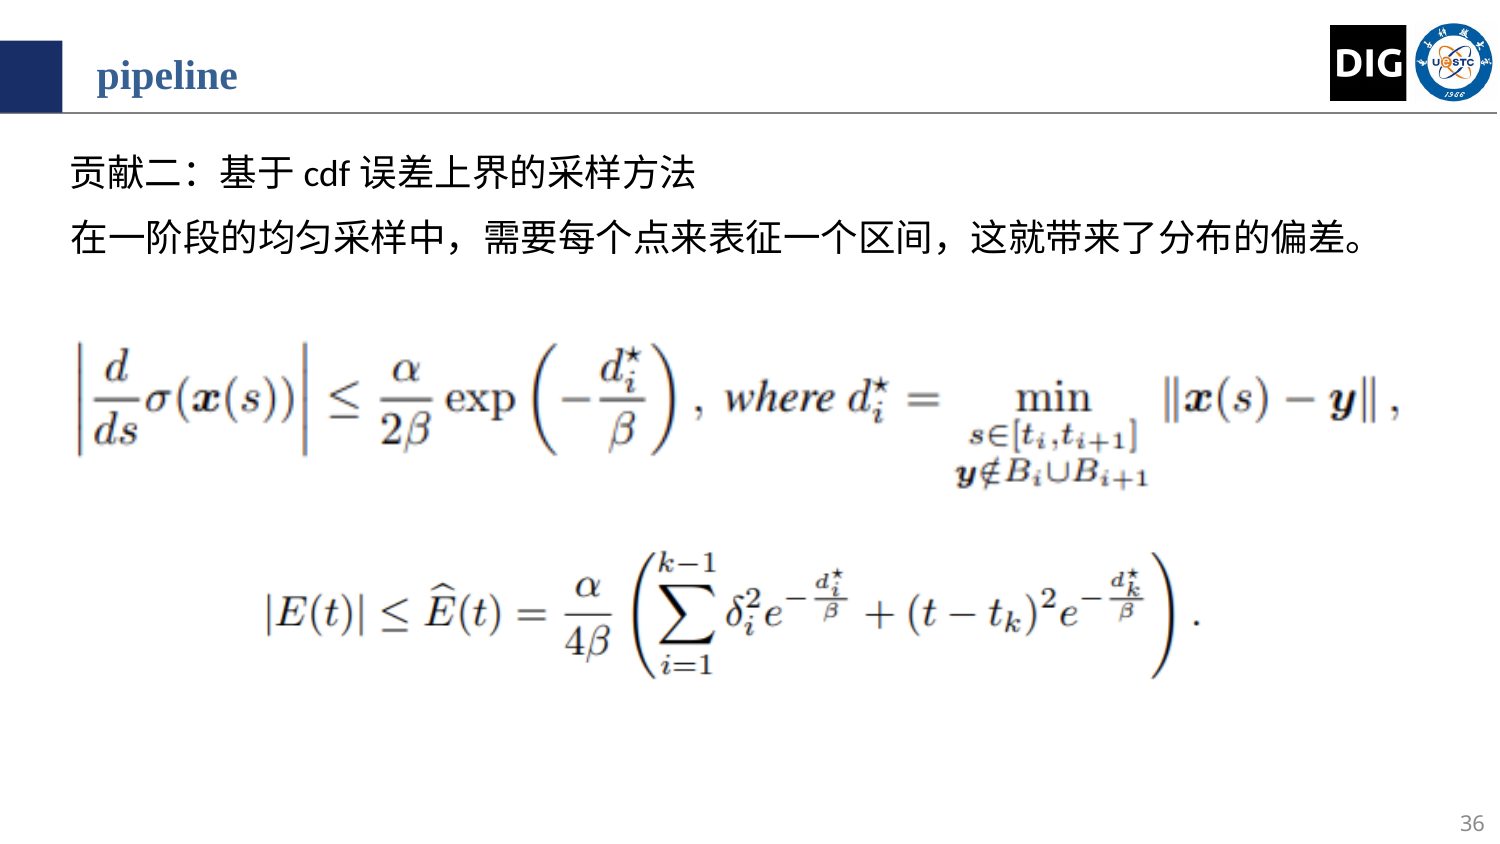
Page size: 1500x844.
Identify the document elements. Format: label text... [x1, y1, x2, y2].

text_box 在一阶段的均匀采样中，需要每个点来表征一个区间，这就带来了分布的偏差。 [56, 206, 1485, 267]
text_box 36 [1149, 802, 1500, 844]
text_box 贡献二：基于cdf误差上界的采样方法 [54, 141, 1117, 201]
picture [1330, 19, 1498, 105]
picture [210, 530, 1217, 689]
picture [16, 322, 1435, 511]
text_box pipeline [81, 40, 253, 106]
